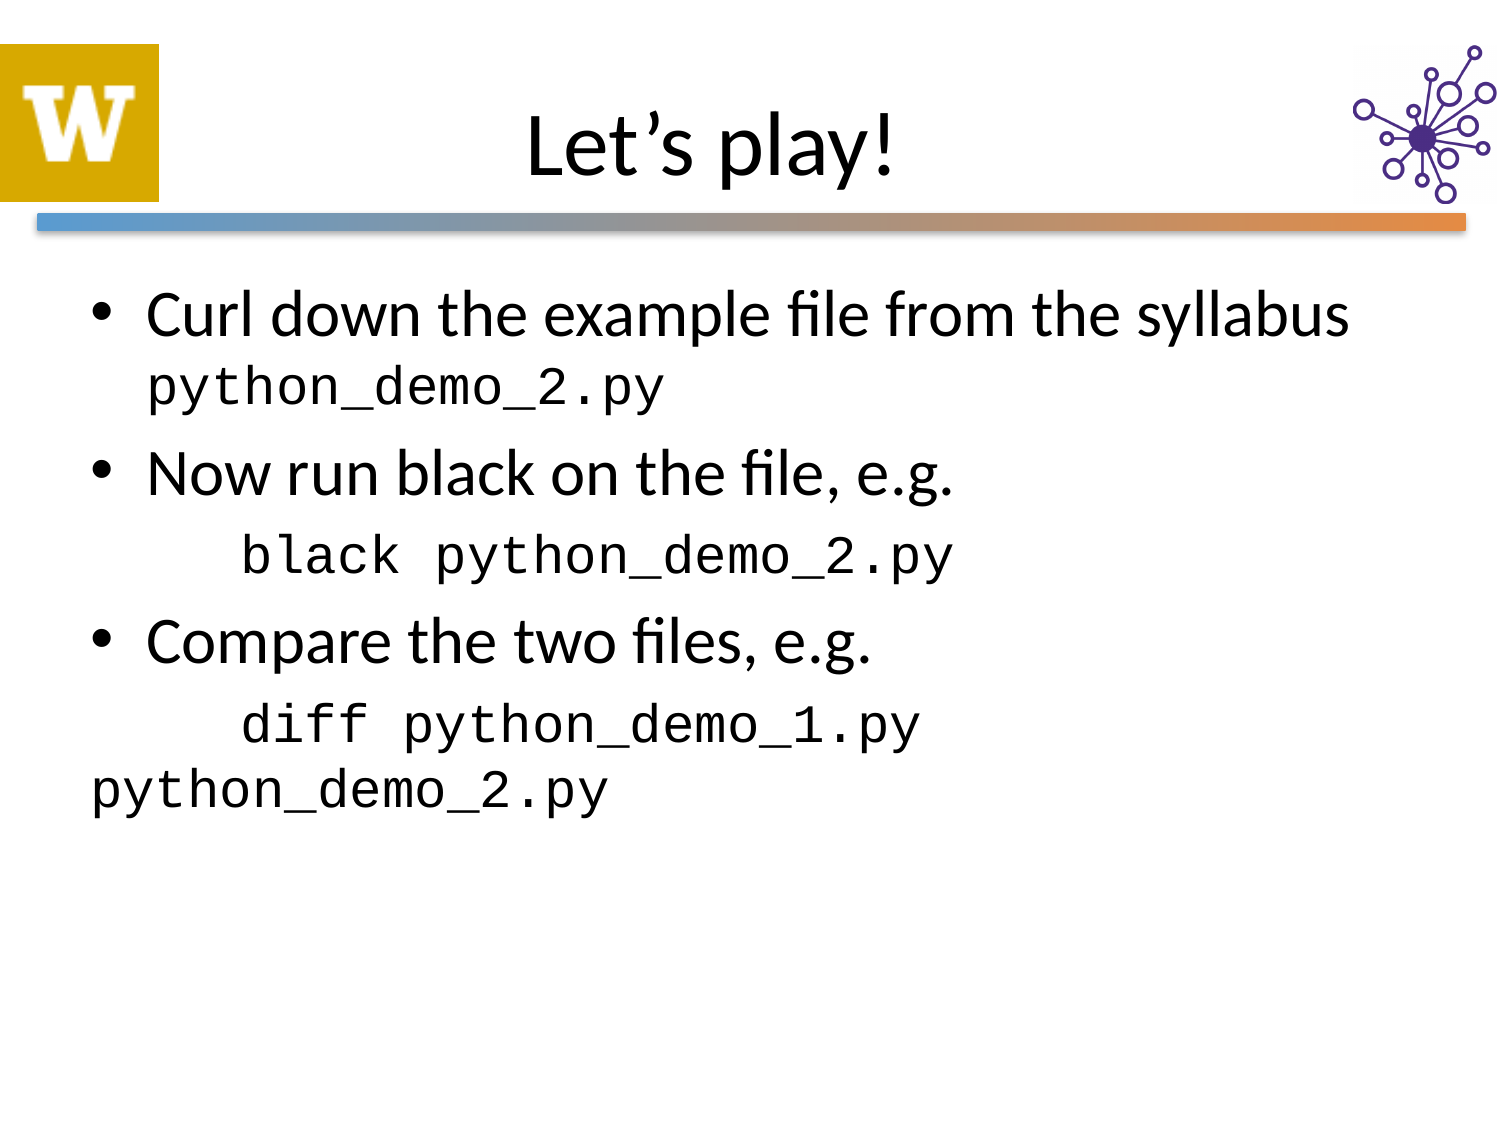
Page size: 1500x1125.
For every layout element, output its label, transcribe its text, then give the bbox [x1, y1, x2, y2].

title Let’s play! [75, 45, 1425, 233]
list Curl down the example file from the syllabus python_demo_2.py Now run black on the file, e.g. black python_demo_2.py Compare the two files, e.g. diff python_demo_1.py python_demo_2.py [75, 262, 1425, 1093]
picture [1425, 45, 1497, 204]
picture [0, 44, 159, 202]
